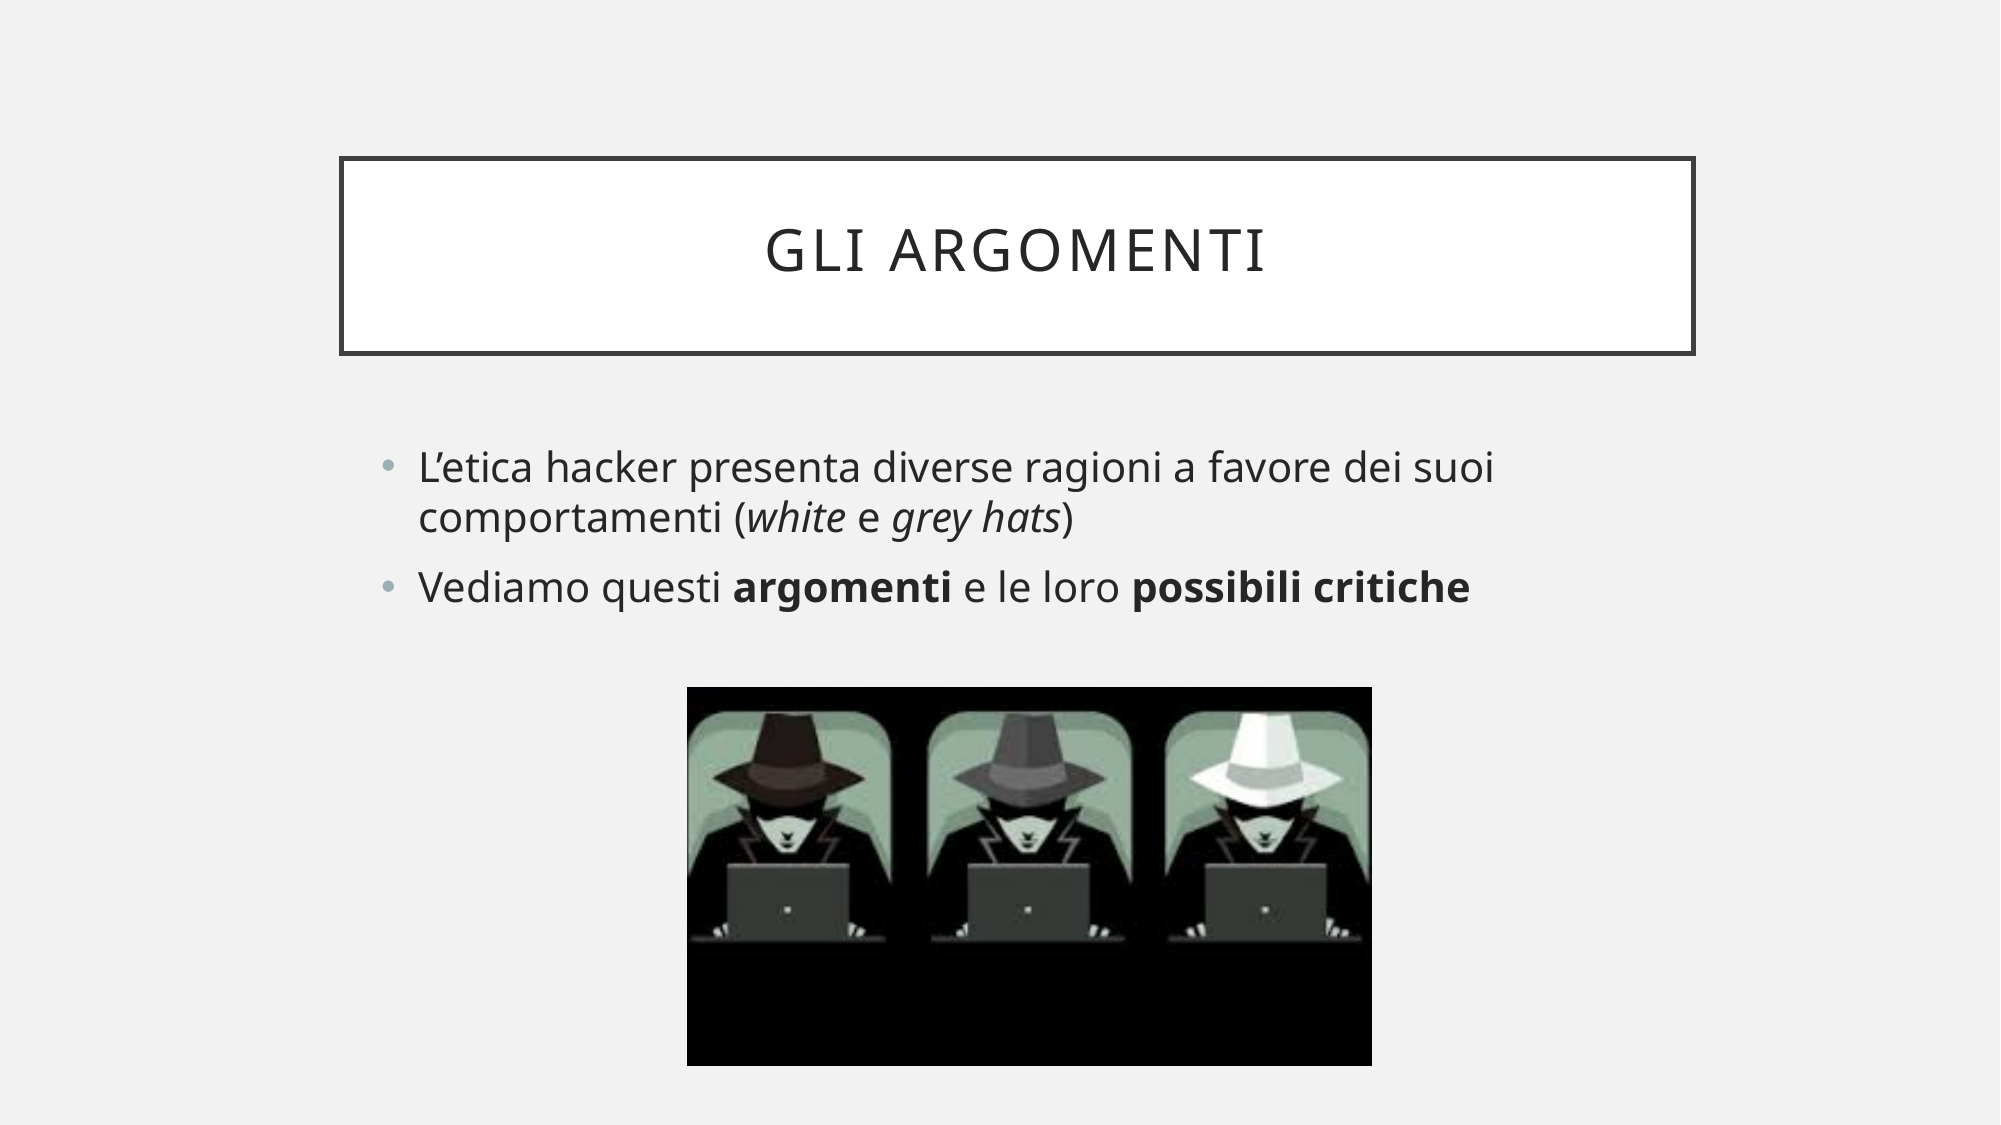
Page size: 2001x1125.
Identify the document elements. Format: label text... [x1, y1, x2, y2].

title Gli argomenti [339, 156, 1696, 356]
list L’etica hacker presenta diverse ragioni a favore dei suoi comportamenti (white e grey hats) Vediamo questi argomenti e le loro possibili critiche [366, 432, 1634, 942]
picture [687, 687, 1372, 1066]
